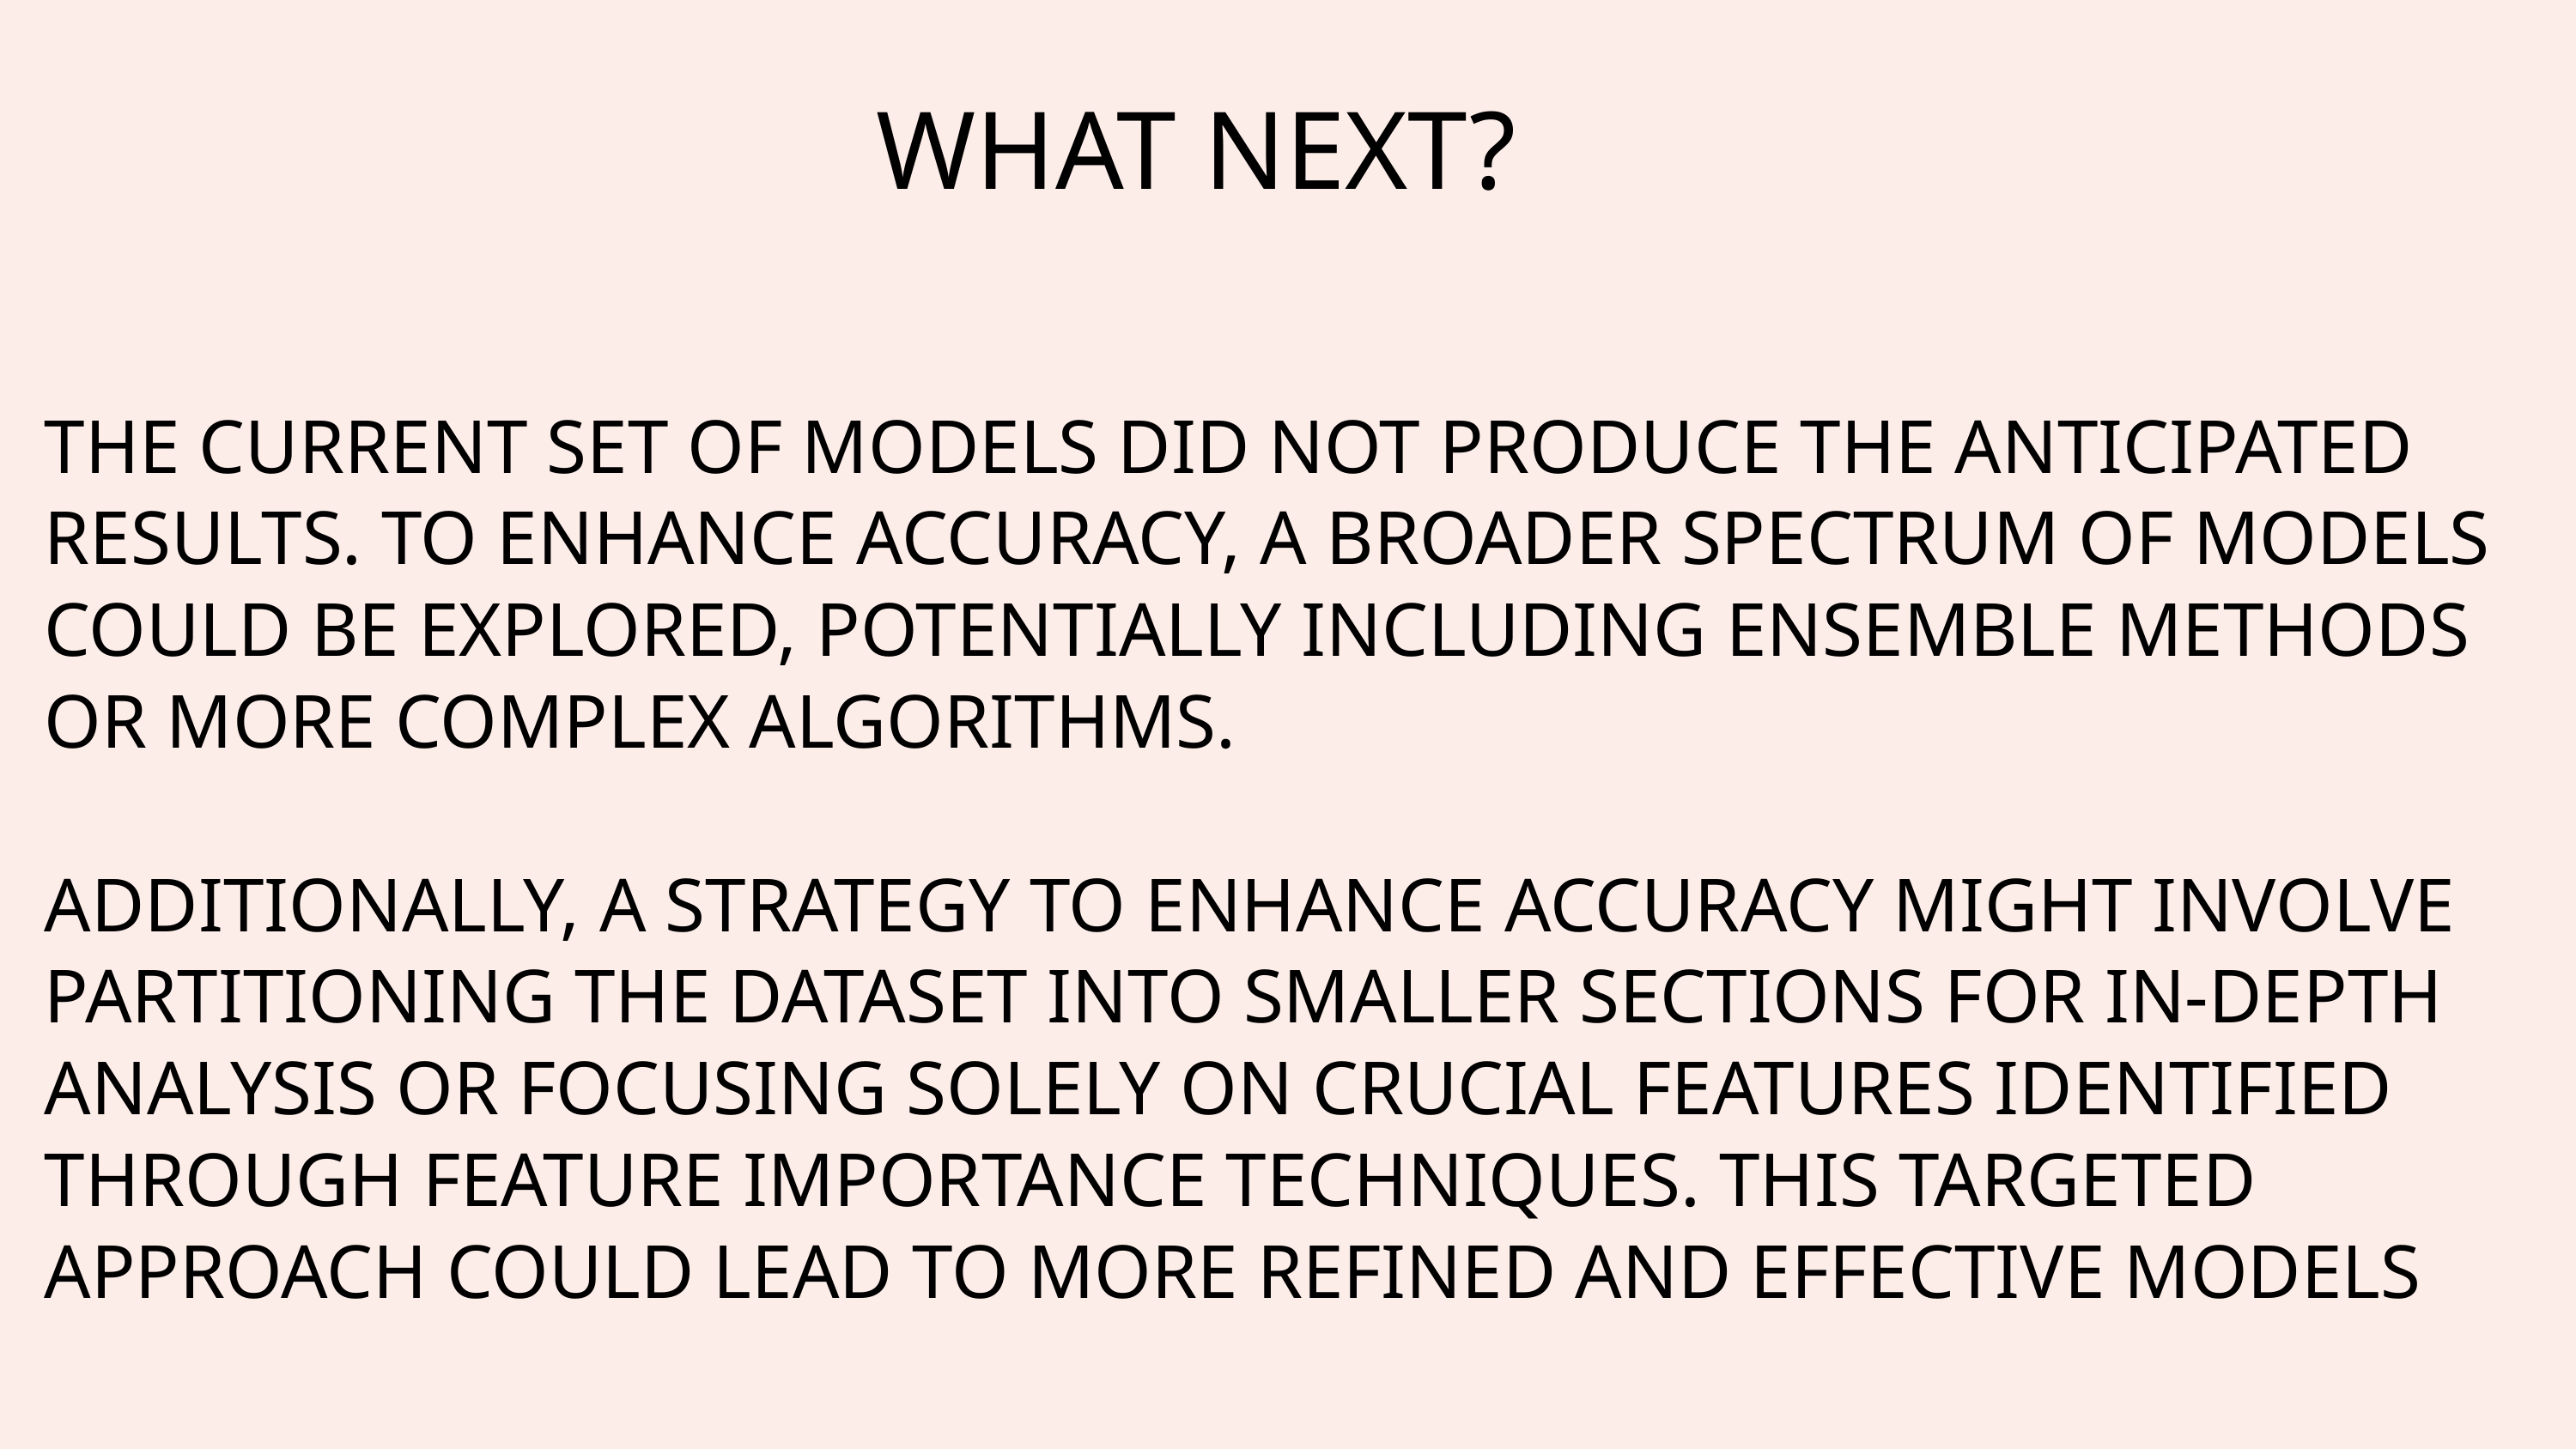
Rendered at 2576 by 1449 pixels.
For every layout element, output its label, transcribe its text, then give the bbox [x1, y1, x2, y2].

text_box WHAT NEXT? [739, 76, 1653, 211]
text_box THE CURRENT SET OF MODELS DID NOT PRODUCE THE ANTICIPATED RESULTS. TO ENHANCE ACCURACY, A BROADER SPECTRUM OF MODELS COULD BE EXPLORED, POTENTIALLY INCLUDING ENSEMBLE METHODS OR MORE COMPLEX ALGORITHMS. ADDITIONALLY, A STRATEGY TO ENHANCE ACCURACY MIGHT INVOLVE PARTITIONING THE DATASET INTO SMALLER SECTIONS FOR IN-DEPTH ANALYSIS OR FOCUSING SOLELY ON CRUCIAL FEATURES IDENTIFIED THROUGH FEATURE IMPORTANCE TECHNIQUES. THIS TARGETED APPROACH COULD LEAD TO MORE REFINED AND EFFECTIVE MODELS [44, 396, 2576, 1313]
